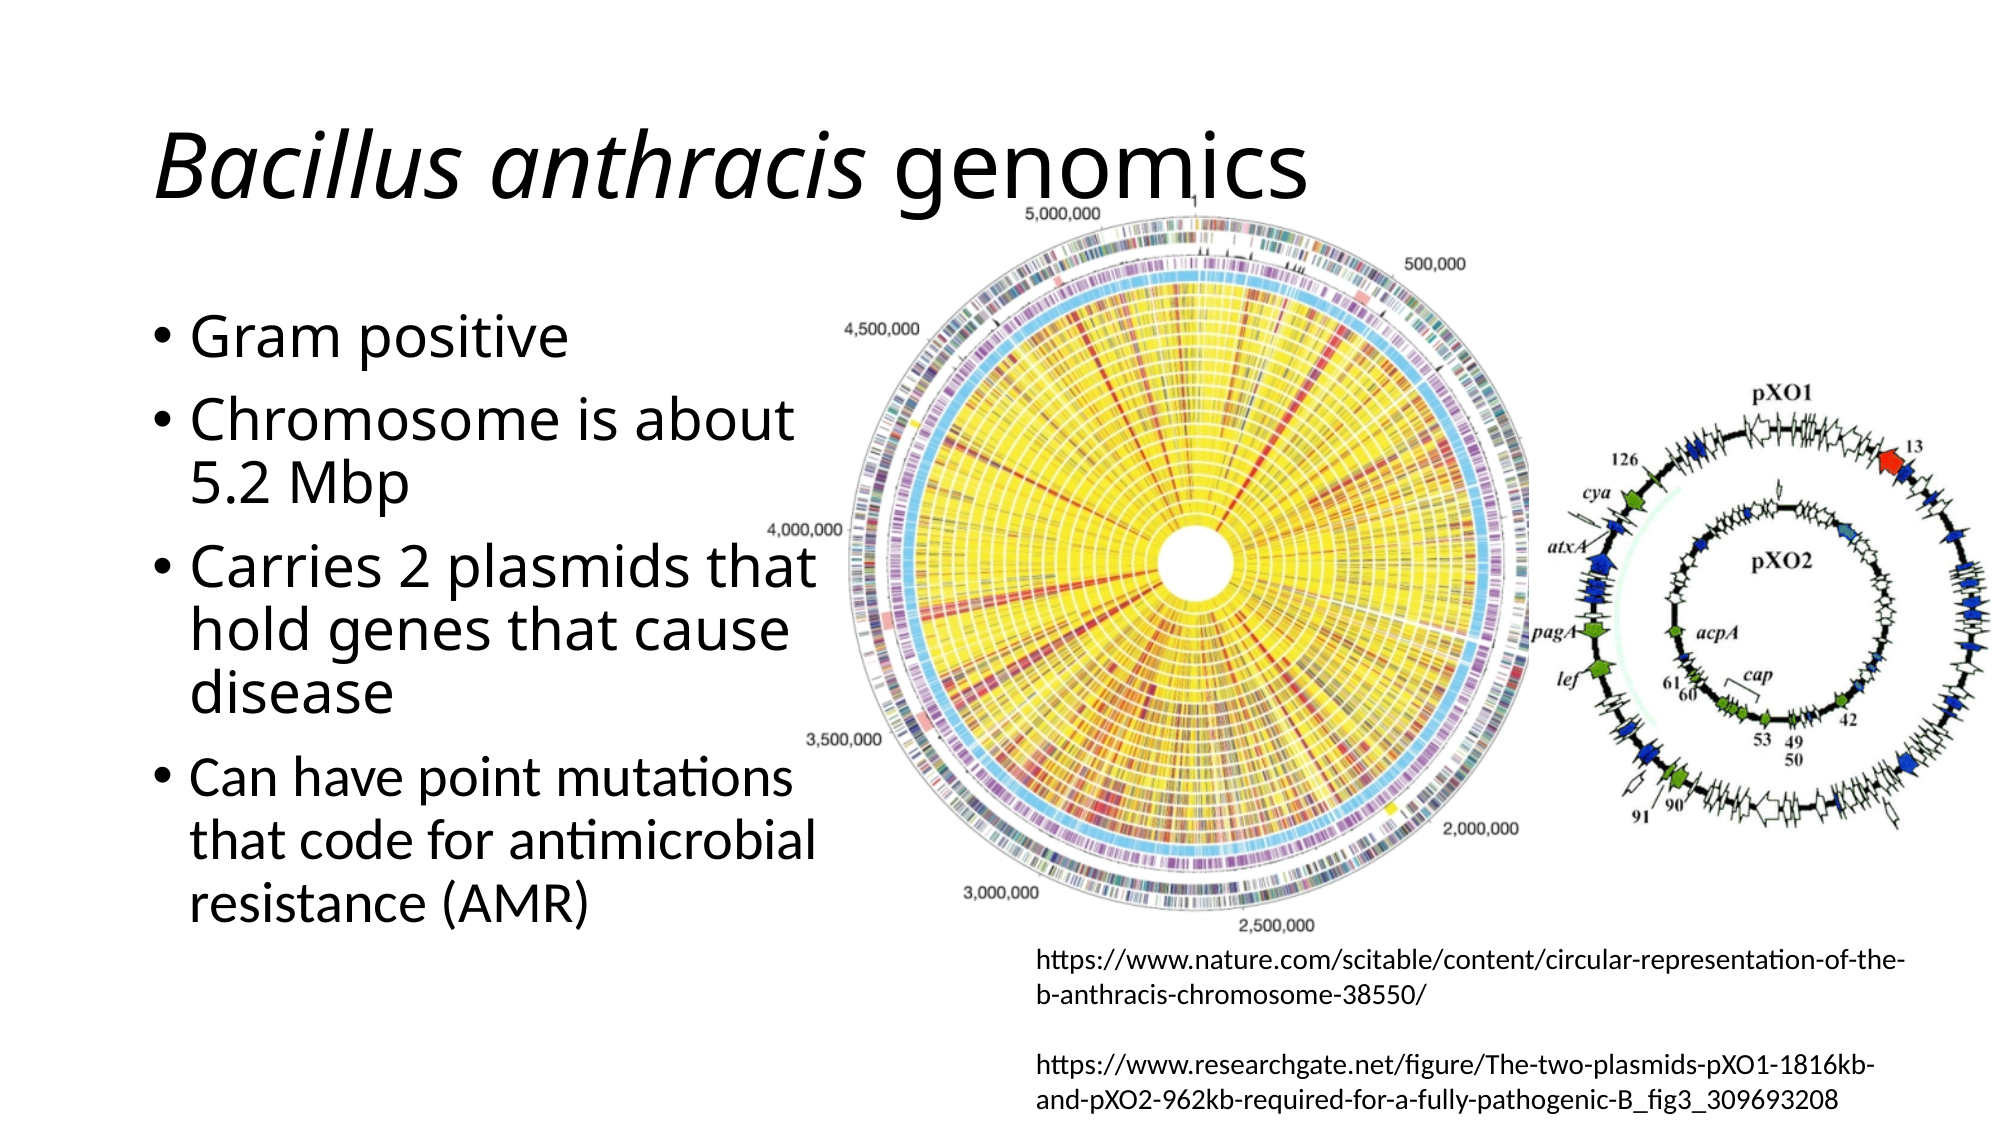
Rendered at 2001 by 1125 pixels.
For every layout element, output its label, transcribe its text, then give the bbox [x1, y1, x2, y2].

title Bacillus anthracis genomics [137, 59, 1863, 278]
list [1528, 382, 1992, 832]
text_box https://www.nature.com/scitable/content/circular-representation-of-the-b-anthracis-chromosome-38550/ https://www.researchgate.net/figure/The-two-plasmids-pXO1-1816kb-and-pXO2-962kb-required-for-a-fully-pathogenic-B_fig3_309693208 [1021, 933, 1923, 1123]
list Gram positive Chromosome is about 5.2 Mbp Carries 2 plasmids that hold genes that cause disease Can have point mutations that code for antimicrobial resistance (AMR) [137, 299, 859, 1014]
picture [751, 175, 1636, 944]
